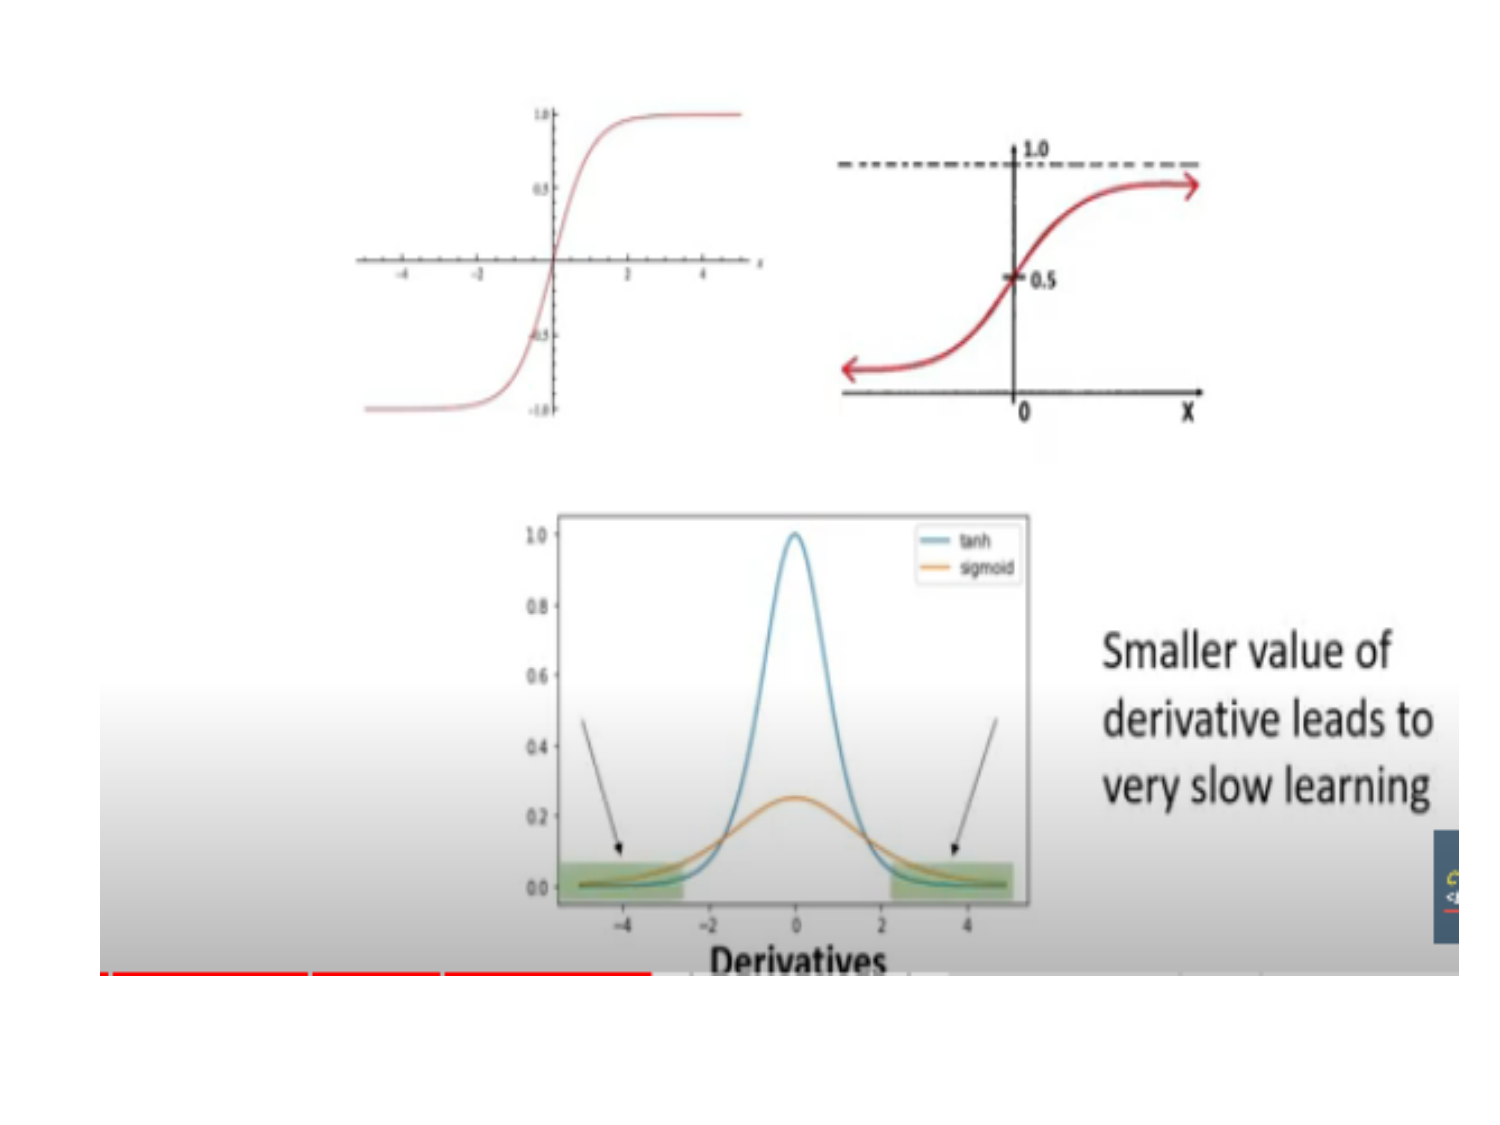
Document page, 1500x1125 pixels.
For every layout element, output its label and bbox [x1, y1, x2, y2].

picture [100, 66, 1459, 977]
